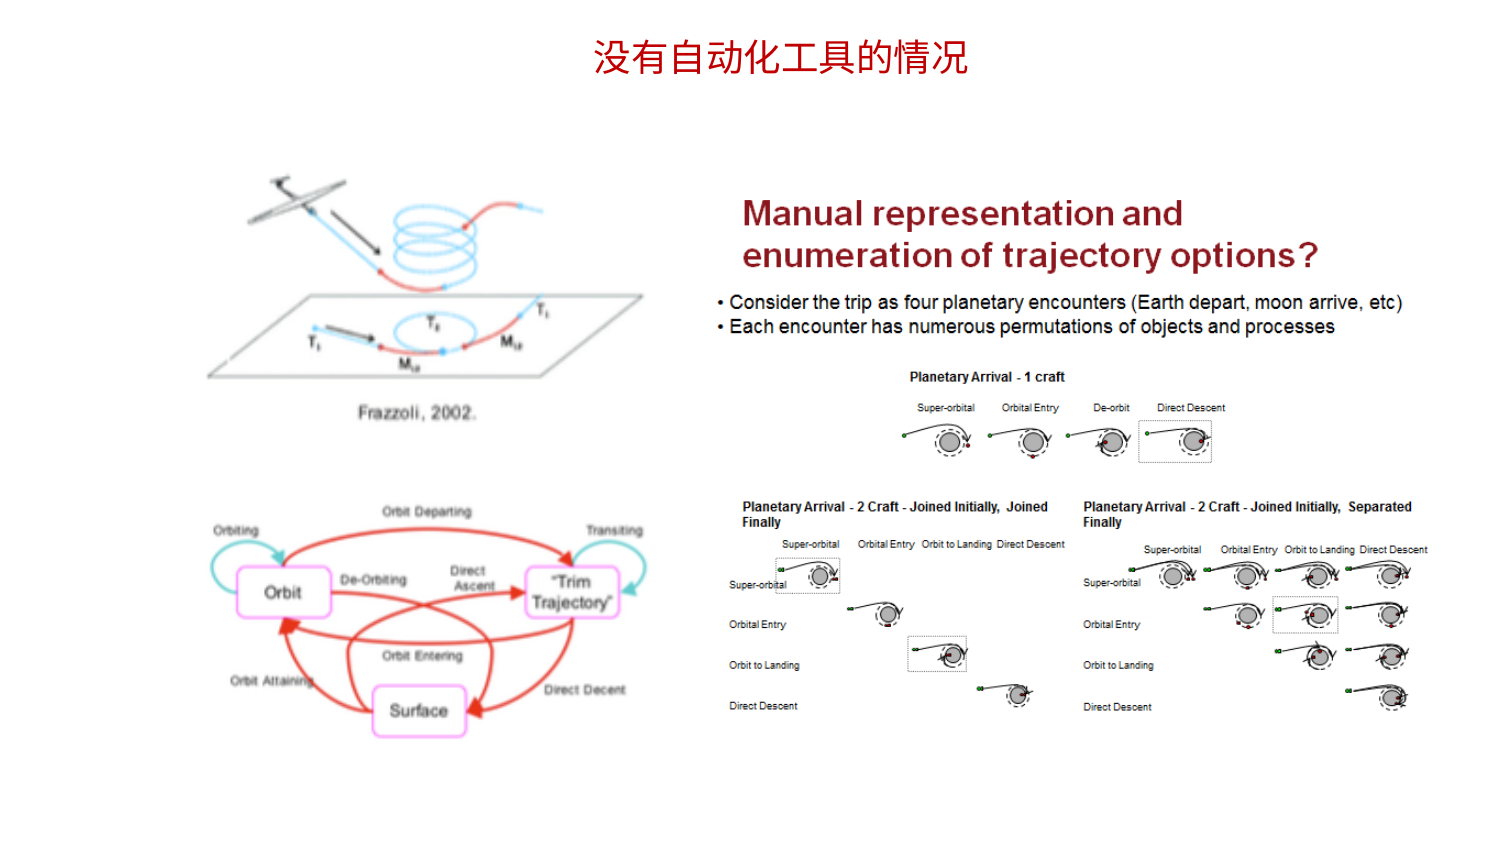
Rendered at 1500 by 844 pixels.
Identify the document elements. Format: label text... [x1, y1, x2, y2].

picture [704, 188, 1433, 716]
text_box 没有自动化工具的情况 [578, 26, 984, 86]
picture [198, 121, 658, 769]
